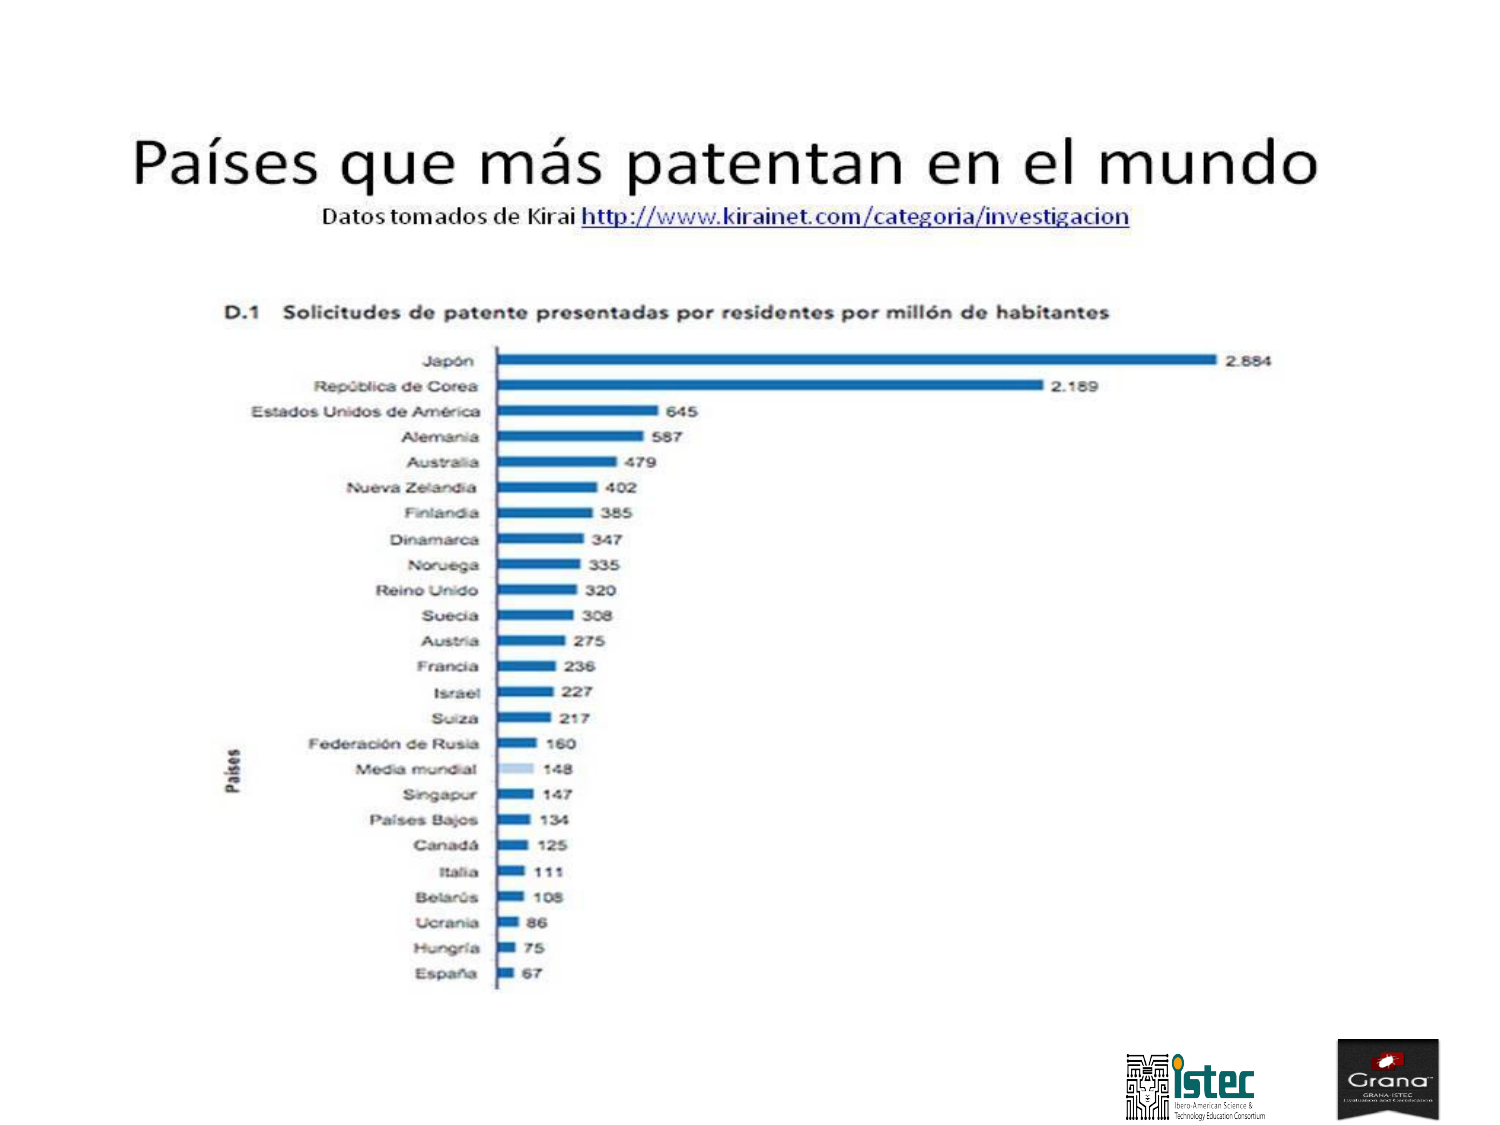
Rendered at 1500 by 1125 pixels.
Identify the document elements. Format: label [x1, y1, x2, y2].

picture [1124, 1051, 1267, 1122]
picture [25, 101, 1424, 1036]
picture [1333, 1039, 1441, 1122]
